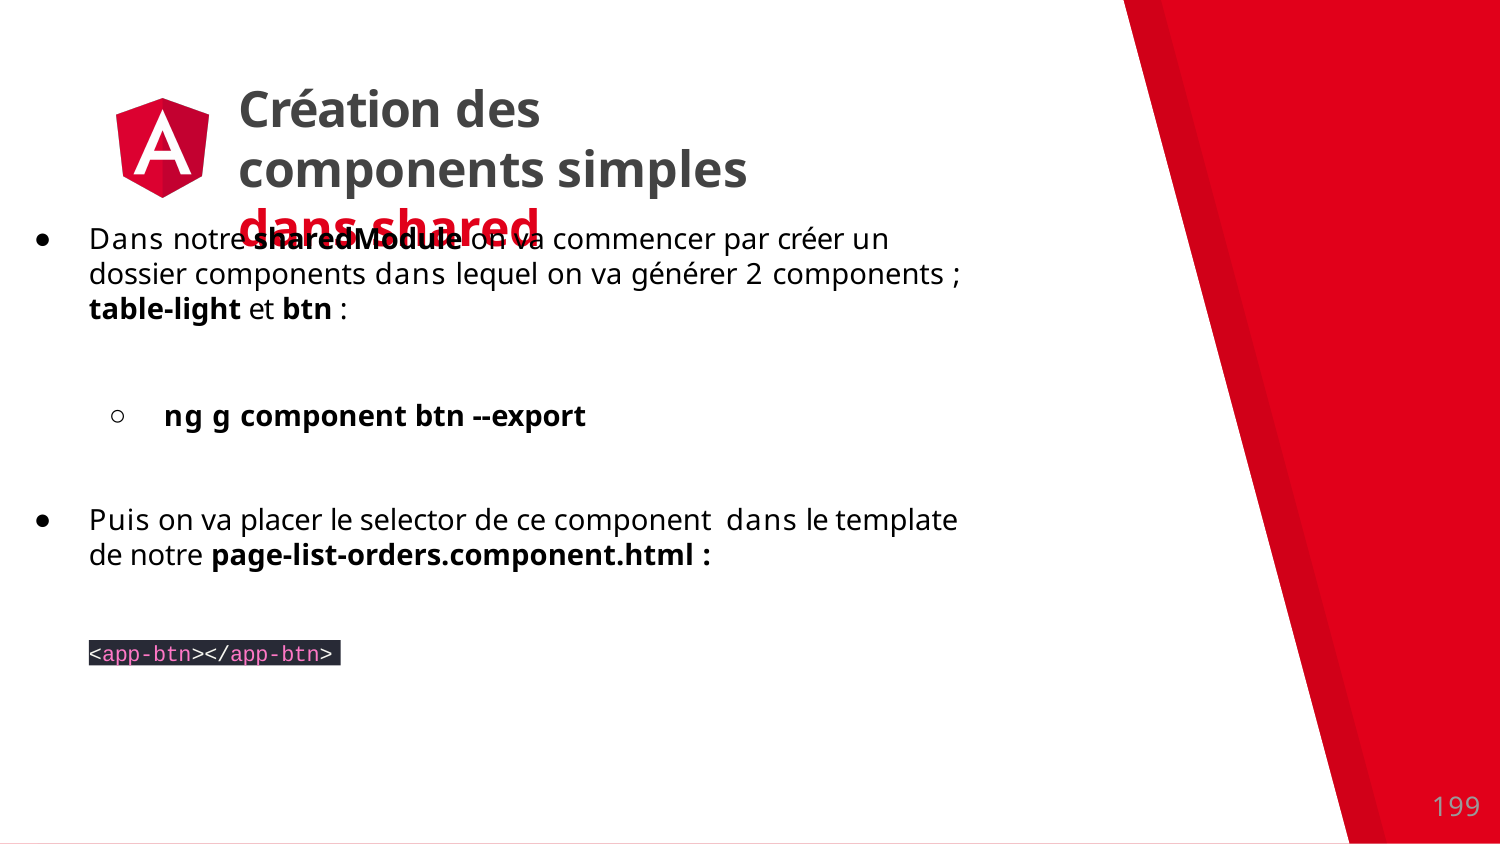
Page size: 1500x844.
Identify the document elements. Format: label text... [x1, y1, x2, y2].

text_box <app-btn></app-btn> [88, 640, 341, 666]
picture [100, 83, 226, 208]
text_box Dans notre sharedModule on va commencer par créer un dossier components dans lequel on va générer 2 components ; table-light et btn : ng g component btn --export Puis on va placer le selector de ce component dans le template de notre page-list-orders.component.html : [31, 218, 972, 572]
slide_number 200 [1431, 794, 1488, 844]
title Création des components simples dans shared [236, 73, 817, 218]
